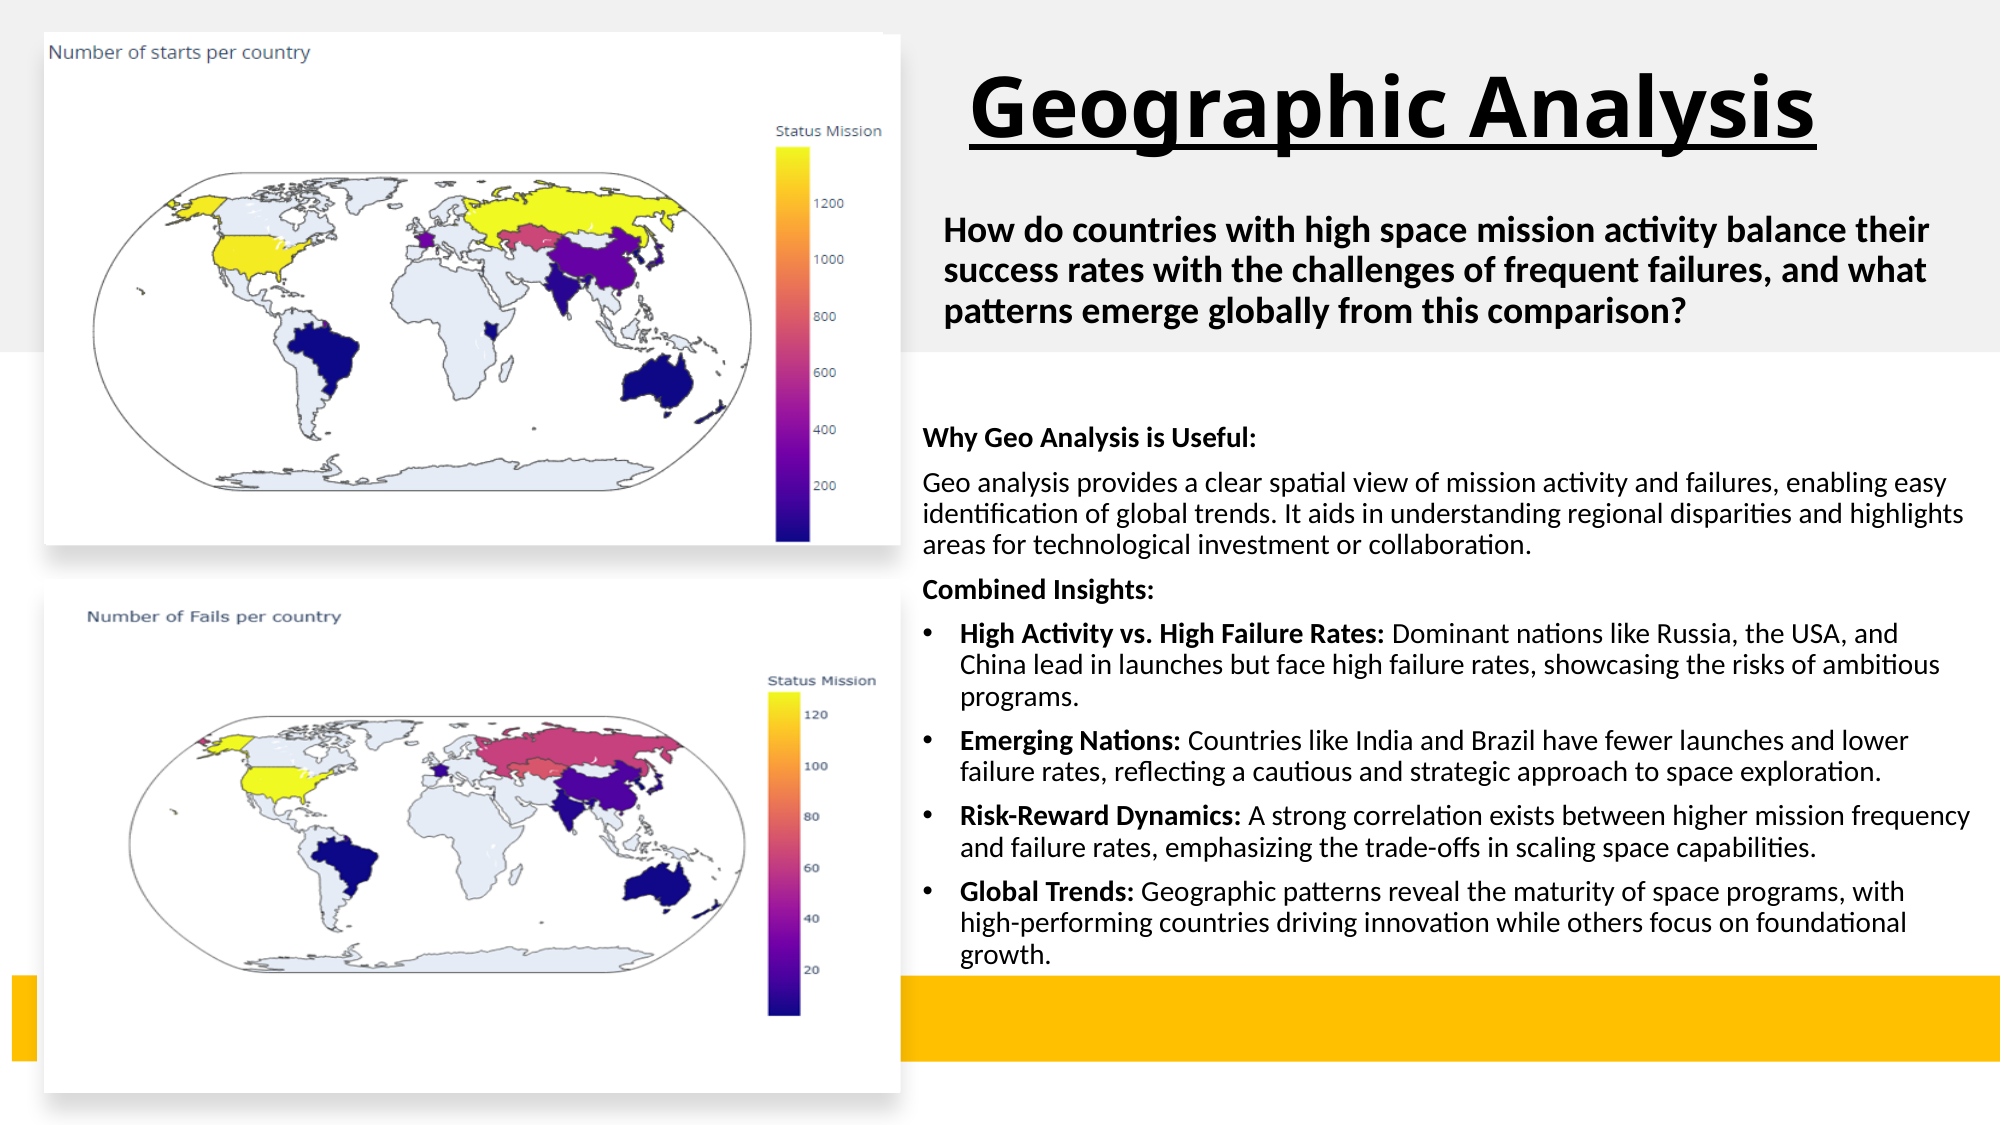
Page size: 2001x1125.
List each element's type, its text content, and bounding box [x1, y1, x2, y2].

text_box How do countries with high space mission activity balance their success rates with the challenges of frequent failures, and what patterns emerge globally from this comparison? [928, 183, 1973, 359]
text_box [910, 975, 2000, 1063]
title Geographic Analysis [953, 32, 1839, 164]
list Why Geo Analysis is Useful: Geo analysis provides a clear spatial view of mission activity and failures, enabling easy identification of global trends. It aids in understanding regional disparities and highlights areas for technological investment or collaboration. Combined Insights: High Activity vs. High Failure Rates: Dominant nations like Russia, the USA, and China lead in launches but face high failure rates, showcasing the risks of ambitious programs. Emerging Nations: Countries like India and Brazil have fewer launches and lower failure rates, reflecting a cautious and strategic approach to space exploration. Risk-Reward Dynamics: A strong correlation exists between higher mission frequency and failure rates, emphasizing the trade-offs in scaling space capabilities. Global Trends: Geographic patterns reveal the maturity of space programs, with high-performing countries driving innovation while others focus on foundational growth. [907, 358, 1987, 1035]
picture [44, 579, 900, 1093]
text_box [0, 0, 2000, 353]
picture [44, 32, 883, 544]
text_box [45, 33, 902, 547]
text_box [11, 974, 35, 1062]
text_box [0, 353, 2000, 1125]
